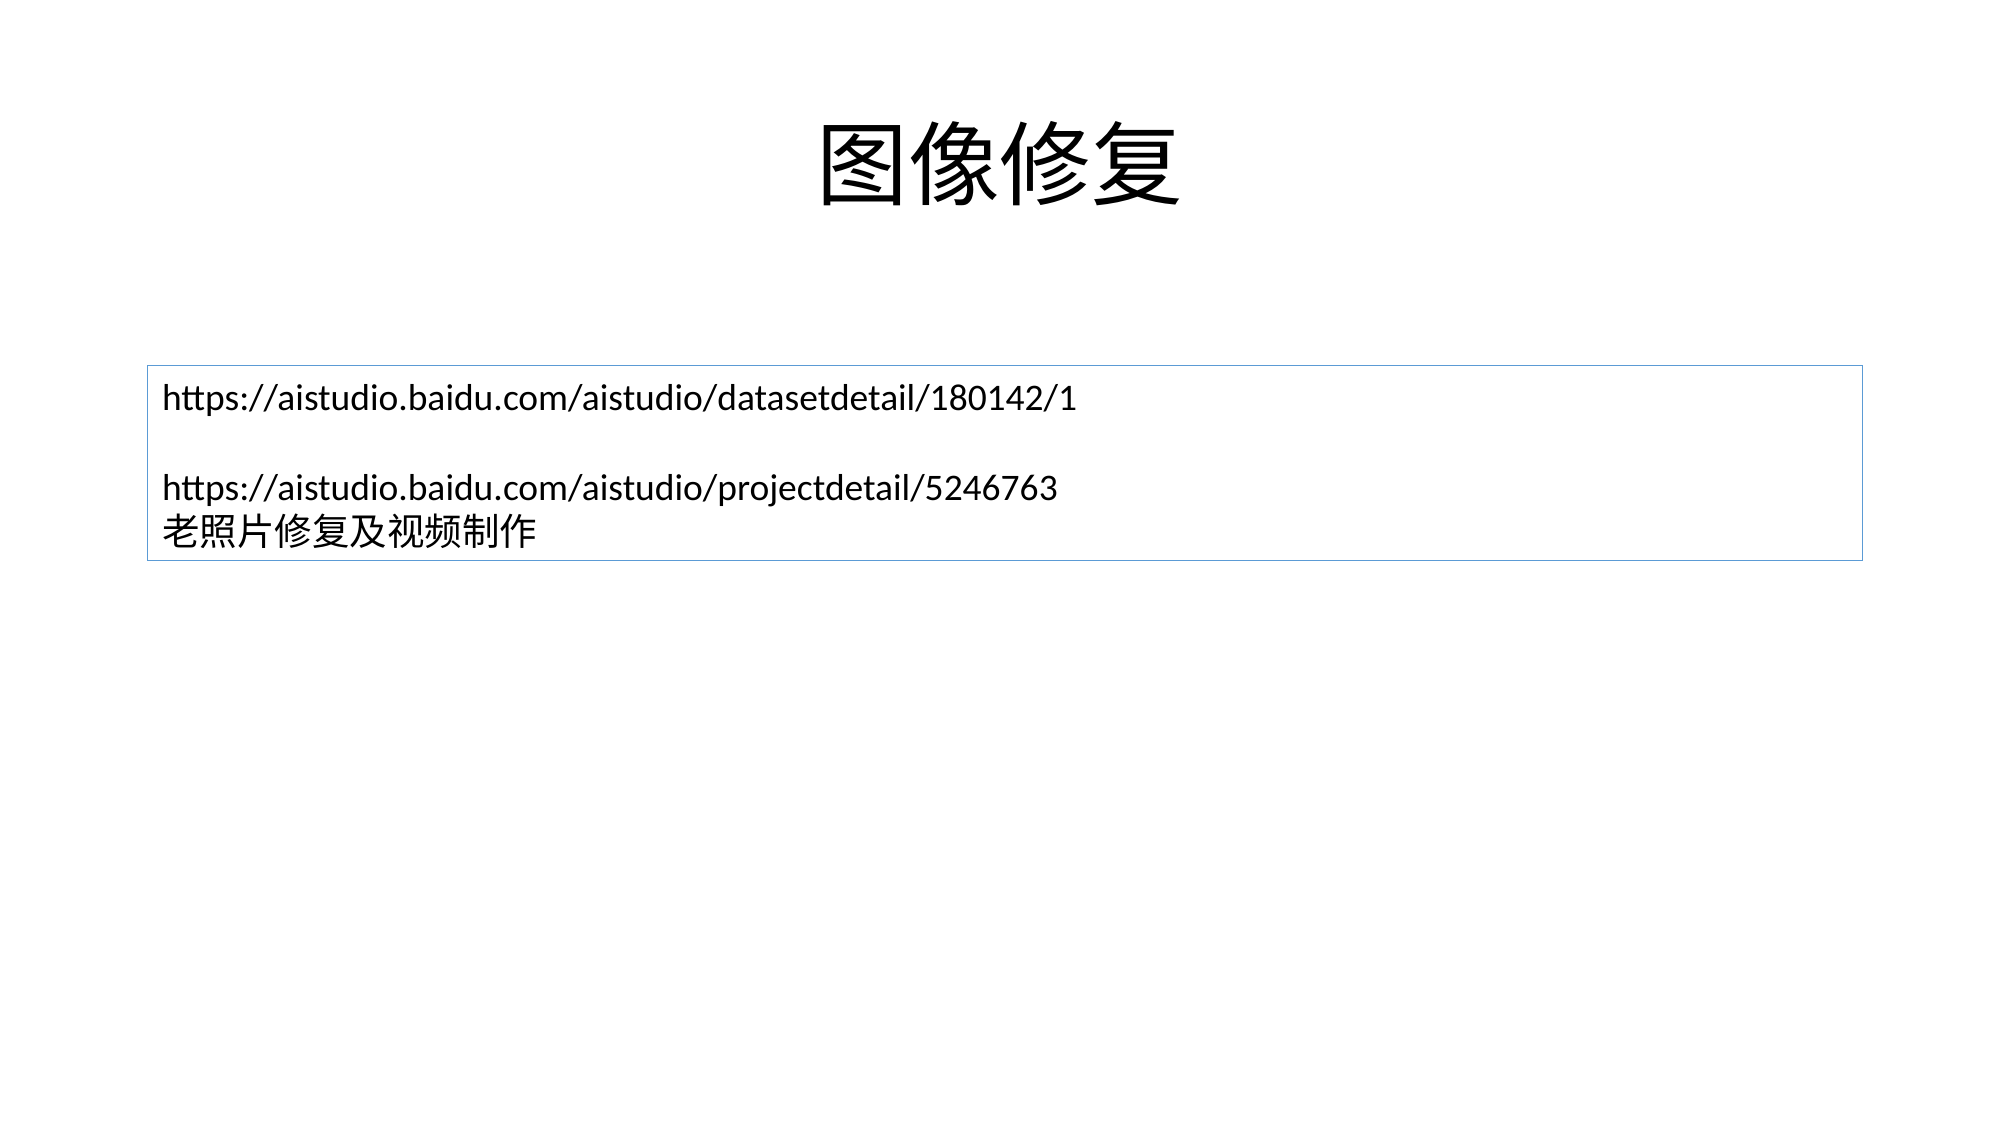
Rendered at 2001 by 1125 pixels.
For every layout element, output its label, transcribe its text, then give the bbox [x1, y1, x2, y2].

title 图像修复 [137, 59, 1863, 278]
text_box https://aistudio.baidu.com/aistudio/datasetdetail/180142/1 https://aistudio.baidu.com/aistudio/projectdetail/5246763 老照片修复及视频制作 [147, 365, 1863, 561]
